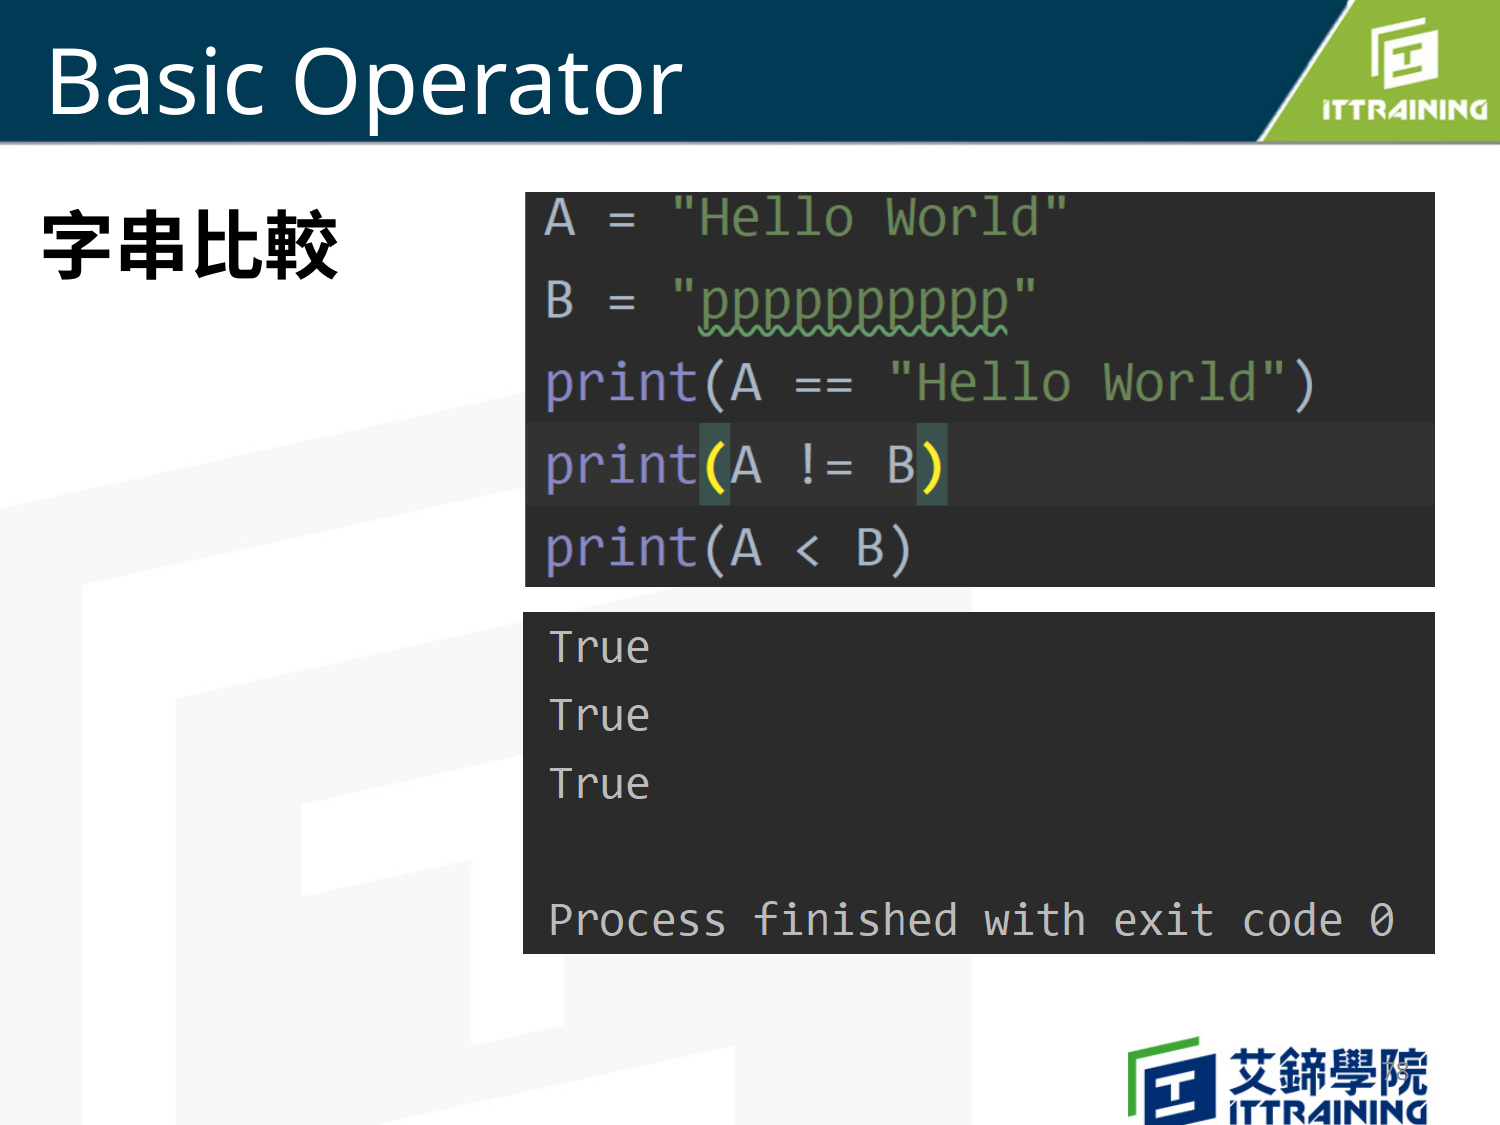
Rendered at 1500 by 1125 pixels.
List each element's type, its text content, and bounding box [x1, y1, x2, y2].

list 字串比較 [24, 191, 1375, 934]
slide_number 78 [1074, 1042, 1425, 1103]
title Basic Operator [29, 0, 1380, 172]
picture [0, 0, 1500, 1125]
